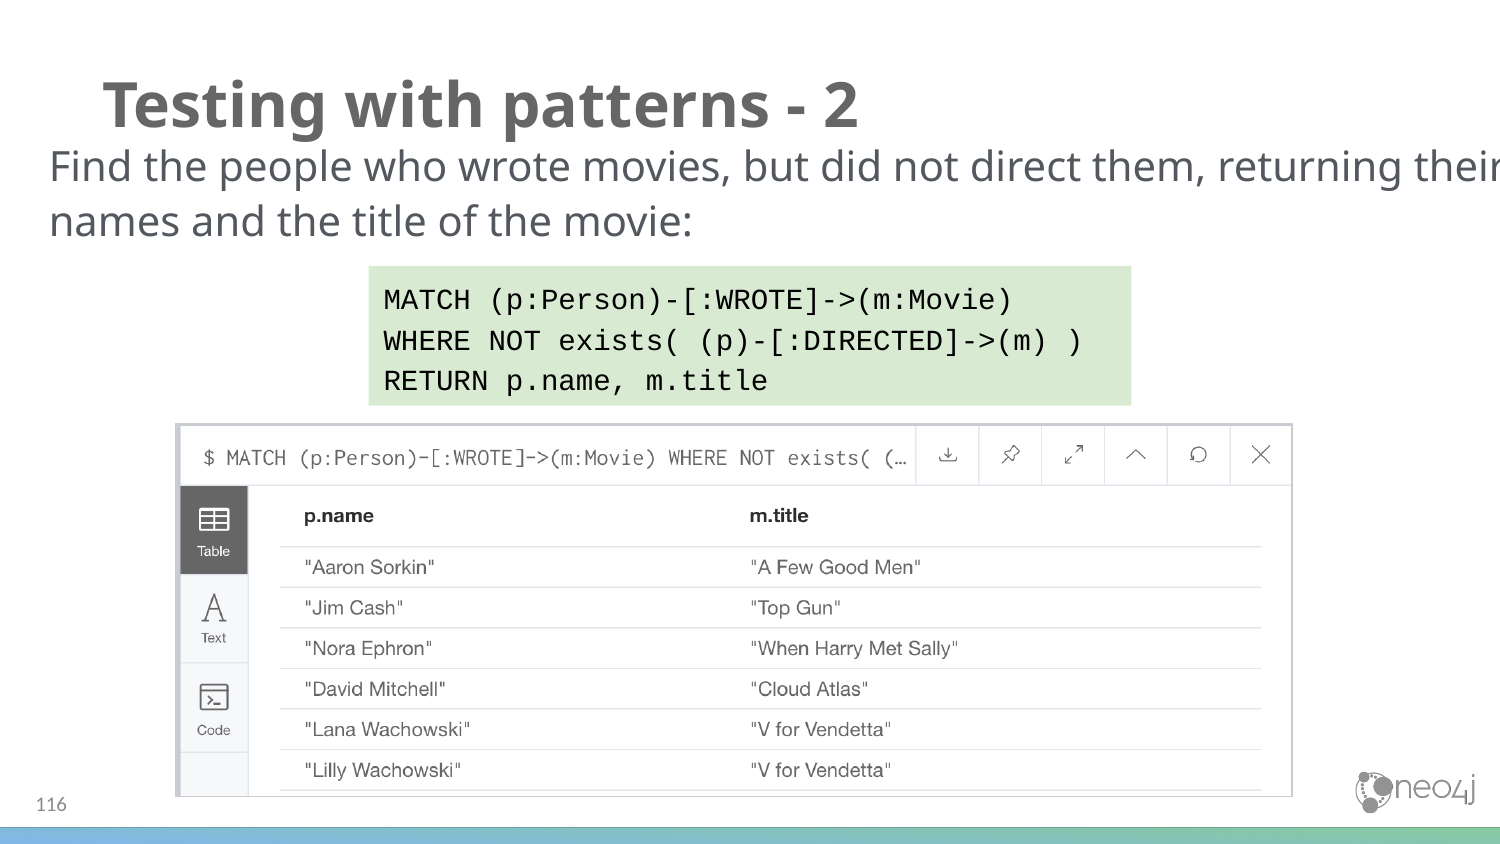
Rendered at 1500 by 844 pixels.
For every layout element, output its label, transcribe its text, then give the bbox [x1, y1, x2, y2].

picture [0, 826, 1500, 844]
picture [176, 424, 1292, 796]
slide_number ‹#› [16, 780, 87, 826]
picture [1352, 767, 1479, 818]
text_box MATCH (p:Person)-[:WROTE]->(m:Movie) WHERE NOT exists( (p)-[:DIRECTED]->(m) ) RETURN p.name, m.title [368, 265, 1132, 406]
title Testing with patterns - 2 [87, 50, 1413, 120]
list Find the people who wrote movies, but did not direct them, returning their names and the title of the movie: [33, 120, 1500, 213]
